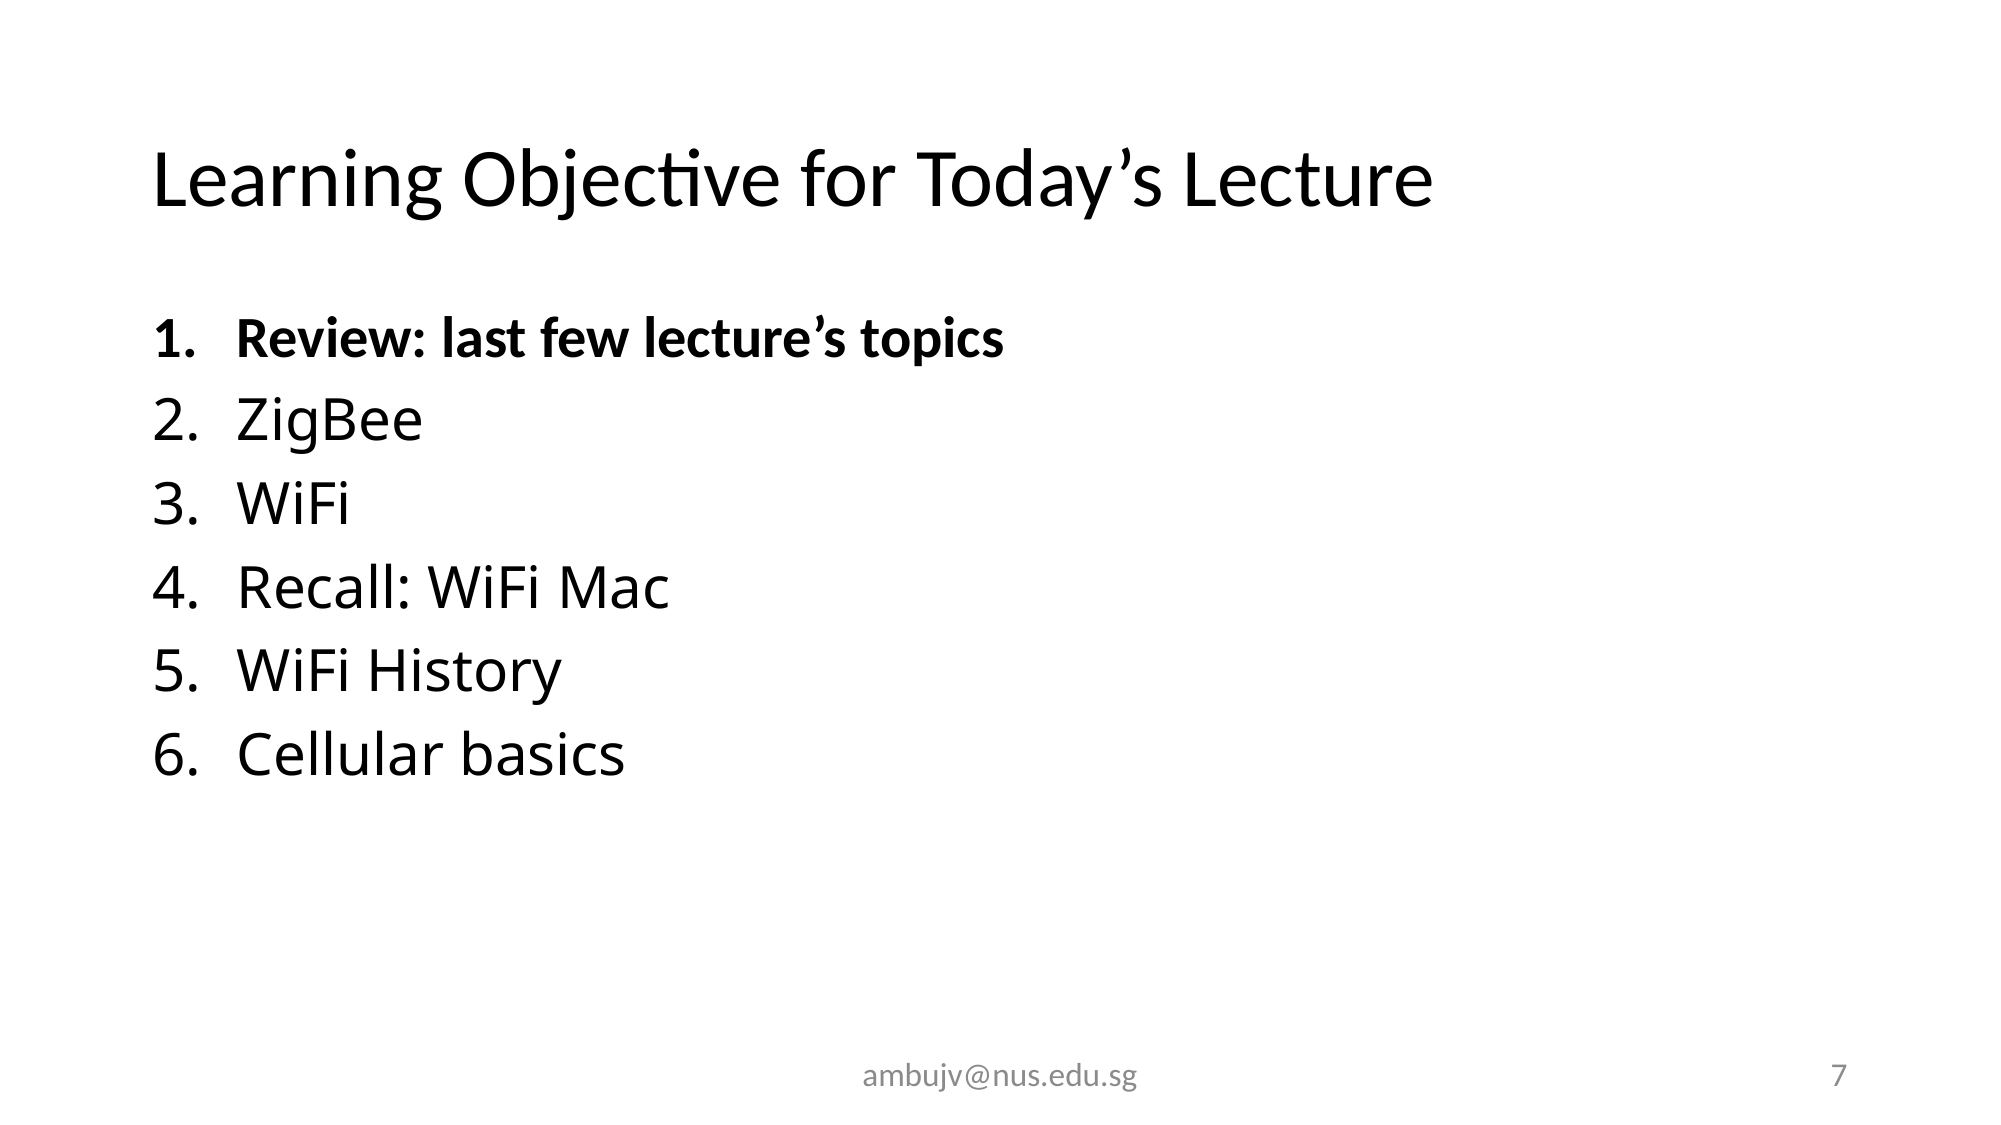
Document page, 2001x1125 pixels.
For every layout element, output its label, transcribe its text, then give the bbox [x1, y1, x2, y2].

list Review: last few lecture’s topics ZigBee WiFi Recall: WiFi Mac WiFi History Cellular basics [137, 299, 1960, 1024]
title Learning Objective for Today’s Lecture [137, 70, 1878, 289]
slide_number 7 [1412, 1042, 1863, 1103]
footer ambujv@nus.edu.sg [662, 1042, 1338, 1103]
